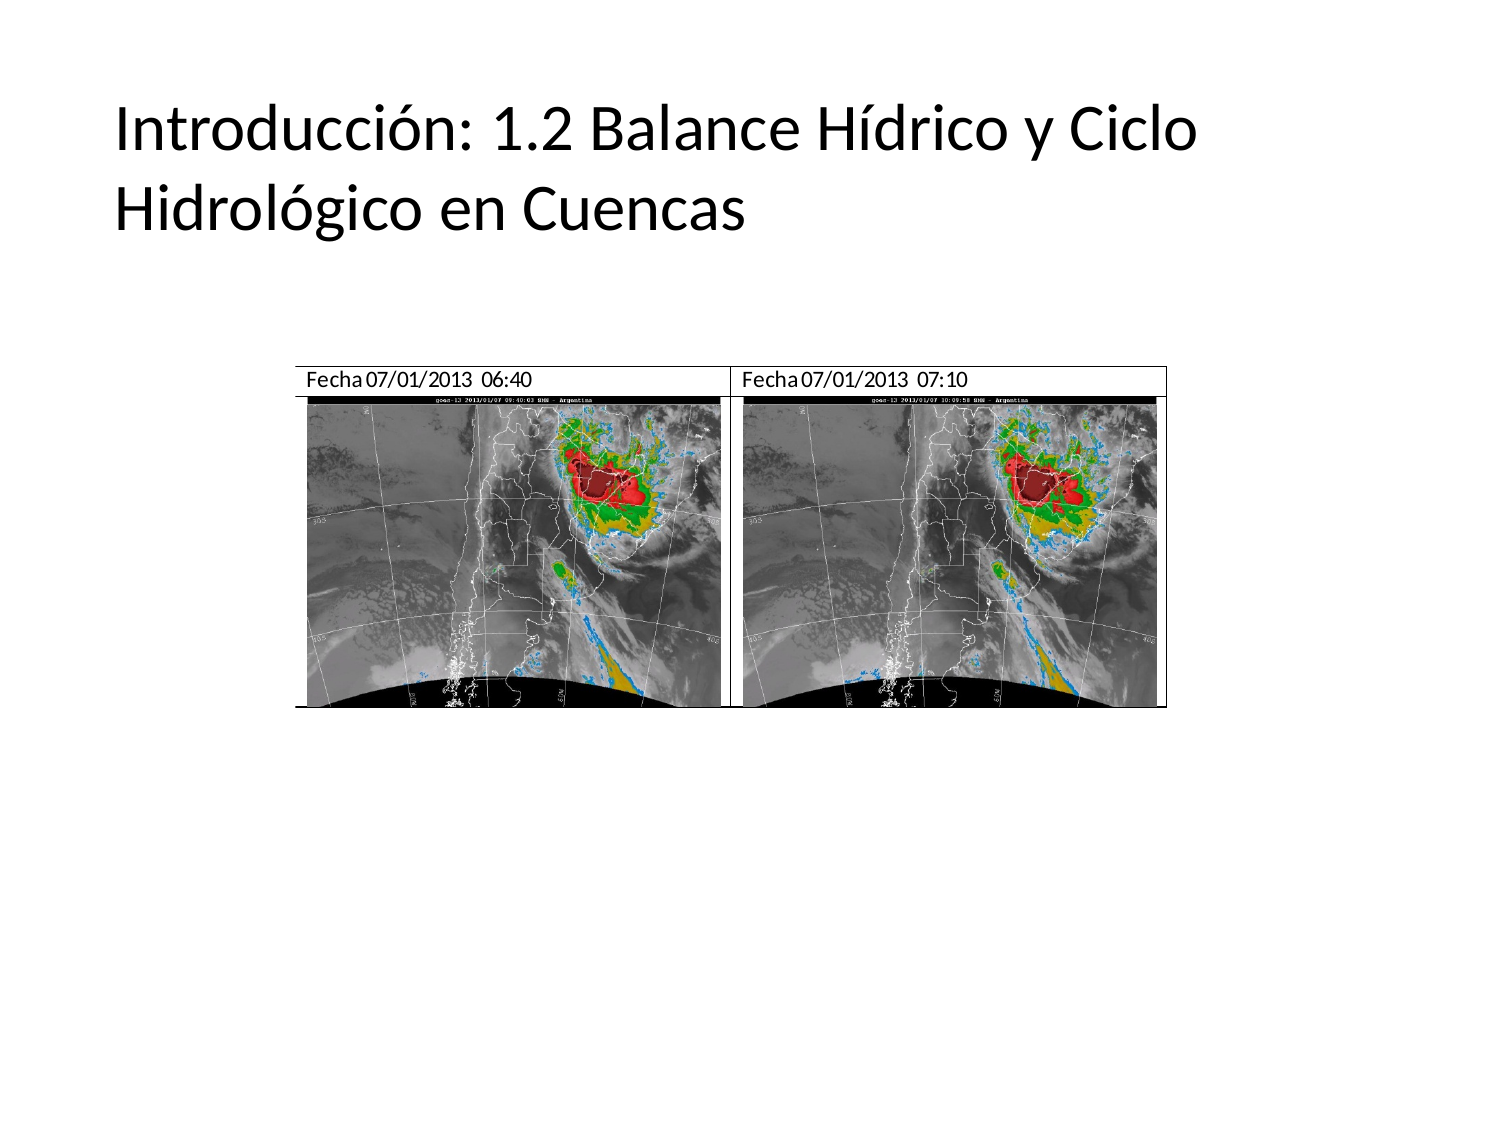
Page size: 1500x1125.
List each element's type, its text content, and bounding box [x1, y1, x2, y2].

text_box Introducción: 1.2 Balance Hídrico y Ciclo Hidrológico en Cuencas [99, 70, 1450, 258]
picture [295, 365, 1205, 761]
